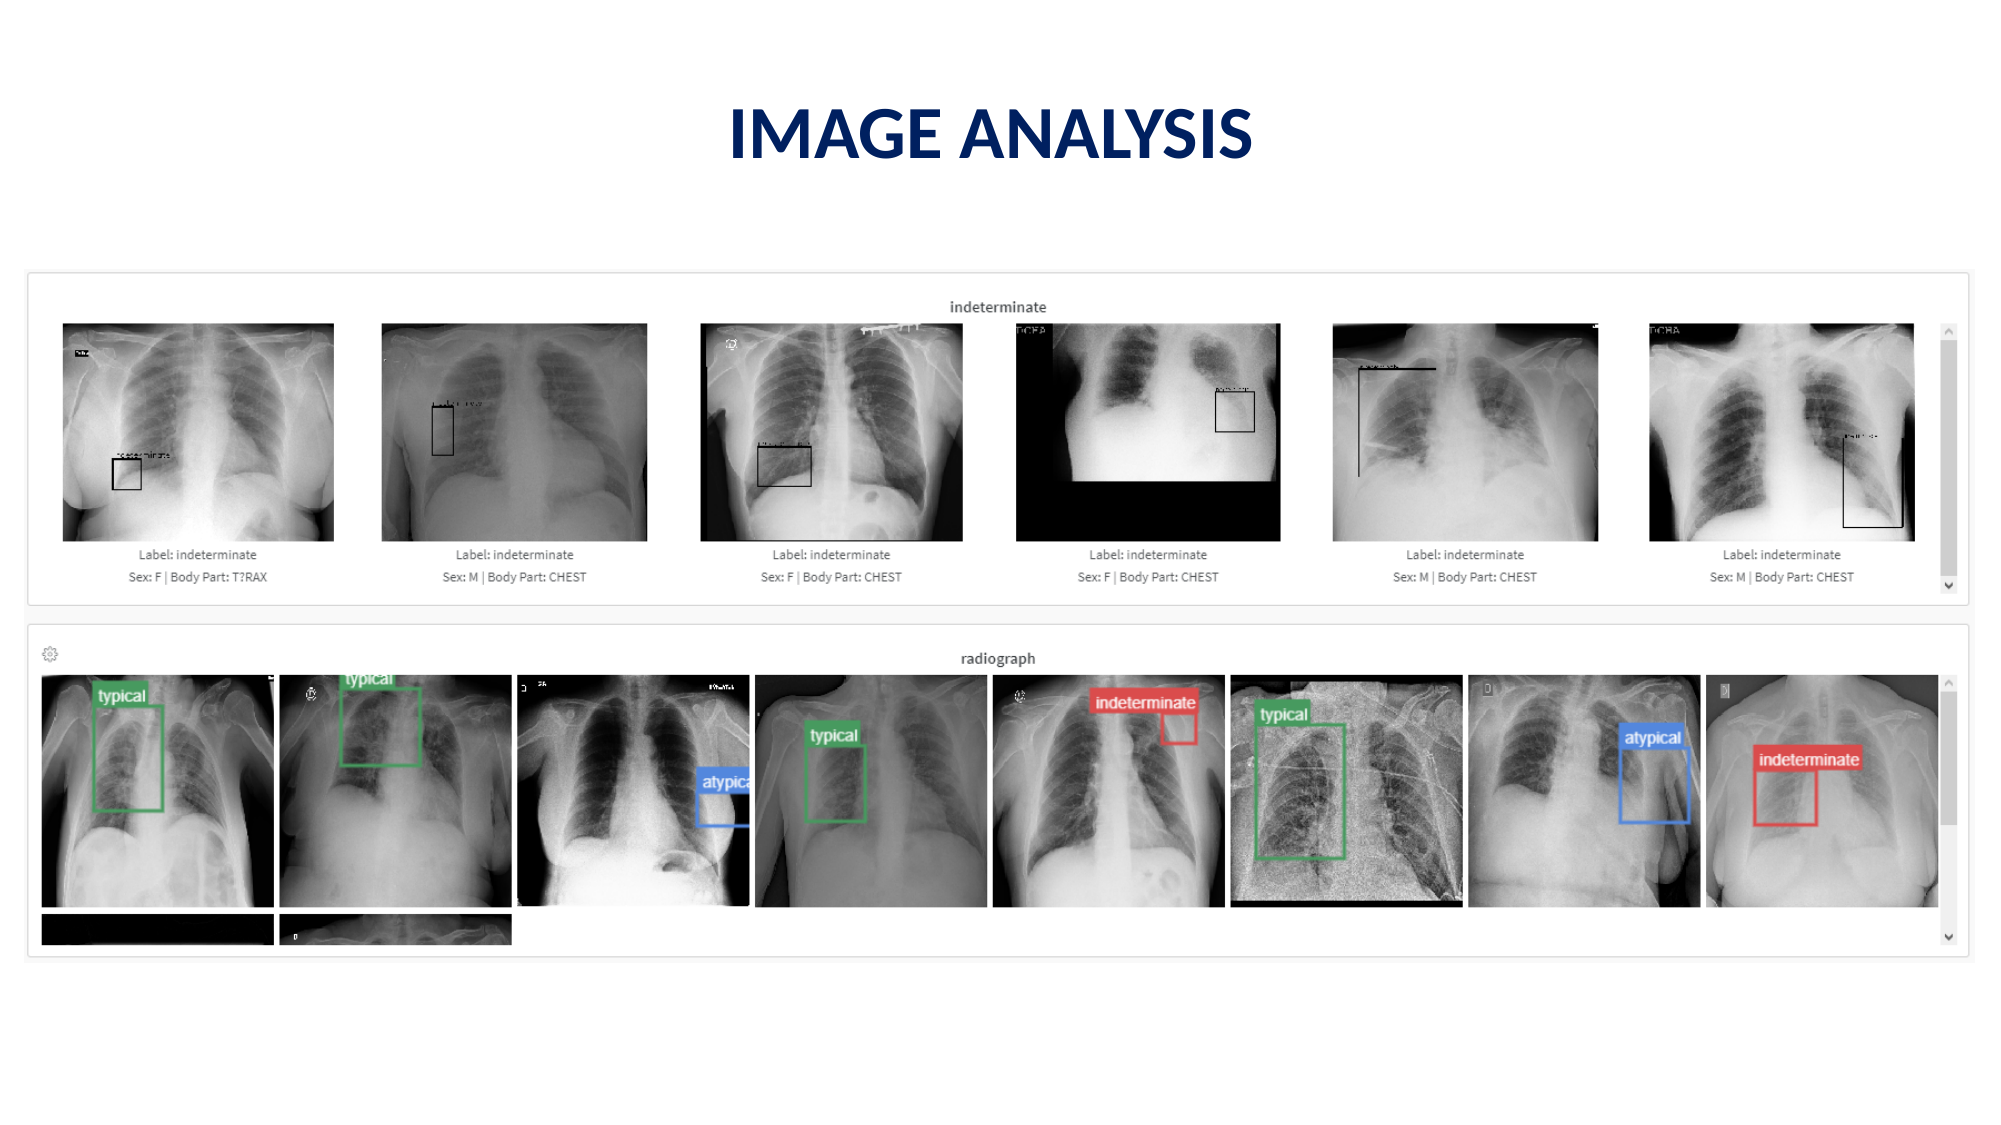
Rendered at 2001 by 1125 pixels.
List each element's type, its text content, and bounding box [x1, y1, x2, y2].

text_box IMAGE ANALYSIS [353, 76, 1630, 182]
picture [24, 269, 1976, 964]
